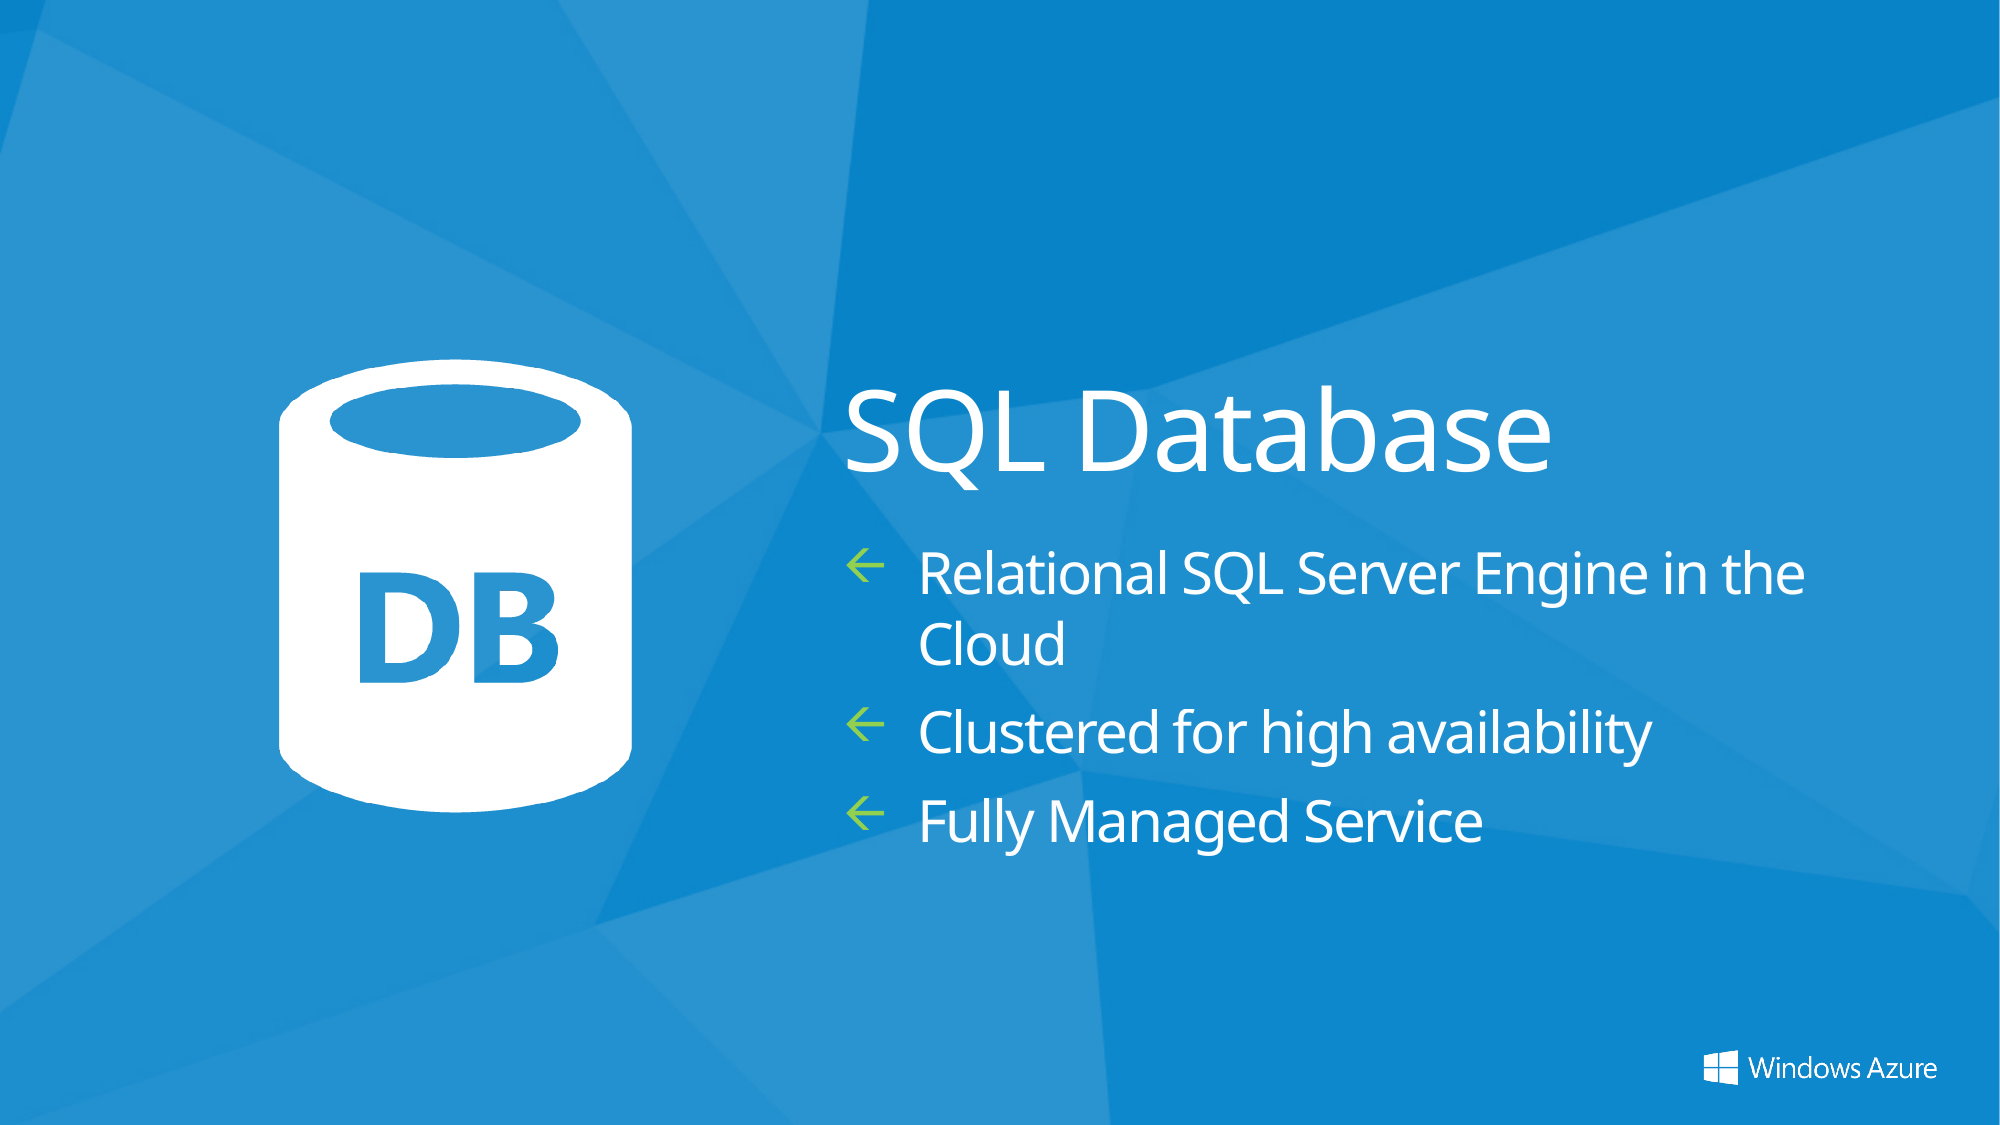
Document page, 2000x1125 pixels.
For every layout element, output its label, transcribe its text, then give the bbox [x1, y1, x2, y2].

text_box SQL Database [842, 374, 1888, 496]
picture [0, 0, 2000, 1125]
list Relational SQL Server Engine in the Cloud Clustered for high availability Fully Managed Service [841, 536, 1863, 787]
